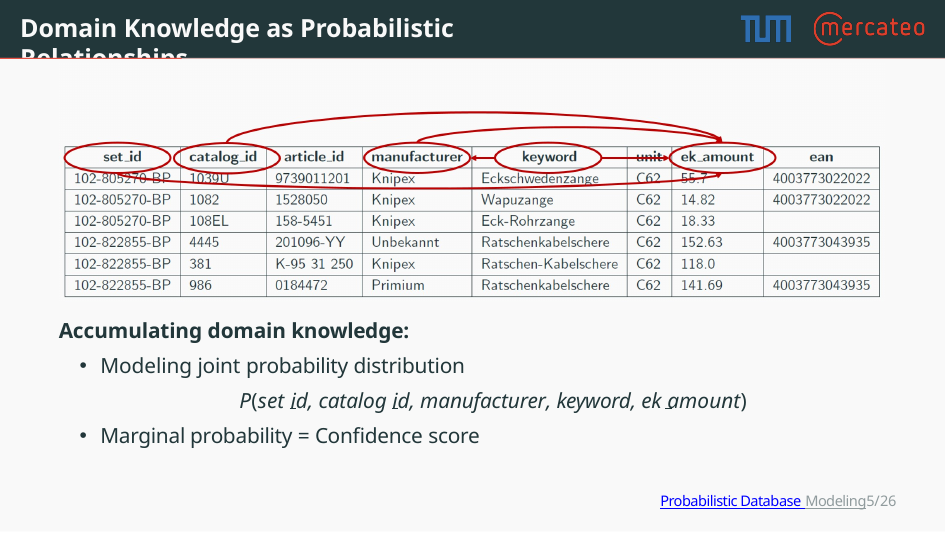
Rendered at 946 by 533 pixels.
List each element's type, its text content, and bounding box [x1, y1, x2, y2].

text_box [0, 11, 946, 303]
text_box Accumulating domain knowledge: Modeling joint probability distribution P(set id, catalog id, manufacturer, keyword, ek amount) Marginal probability = Confidence score [56, 310, 750, 448]
text_box Probabilistic Database Modeling5/26 [658, 495, 903, 512]
